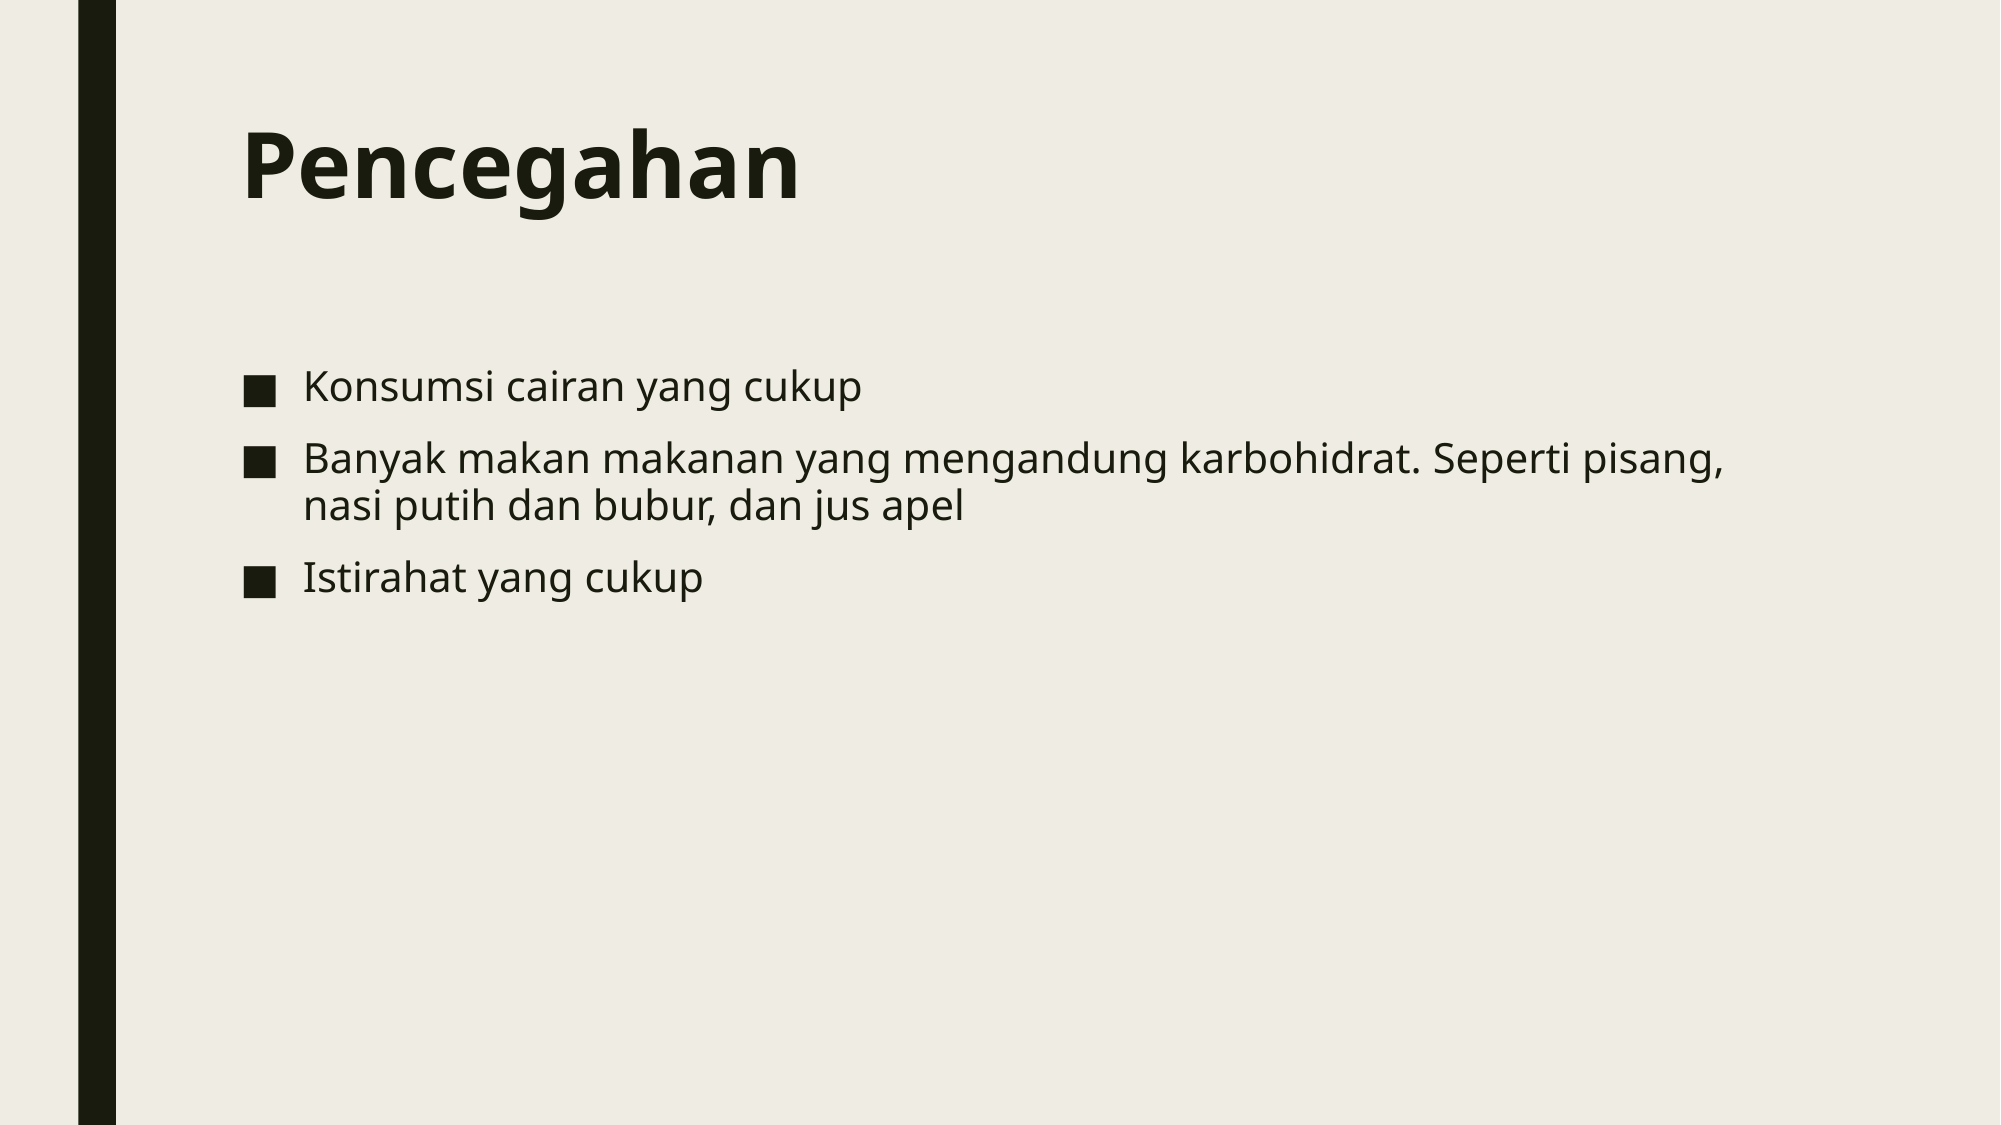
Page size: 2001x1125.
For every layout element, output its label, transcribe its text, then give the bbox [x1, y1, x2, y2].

list Konsumsi cairan yang cukup Banyak makan makanan yang mengandung karbohidrat. Seperti pisang, nasi putih dan bubur, dan jus apel Istirahat yang cukup [225, 356, 1800, 963]
title Pencegahan [225, 112, 1800, 356]
